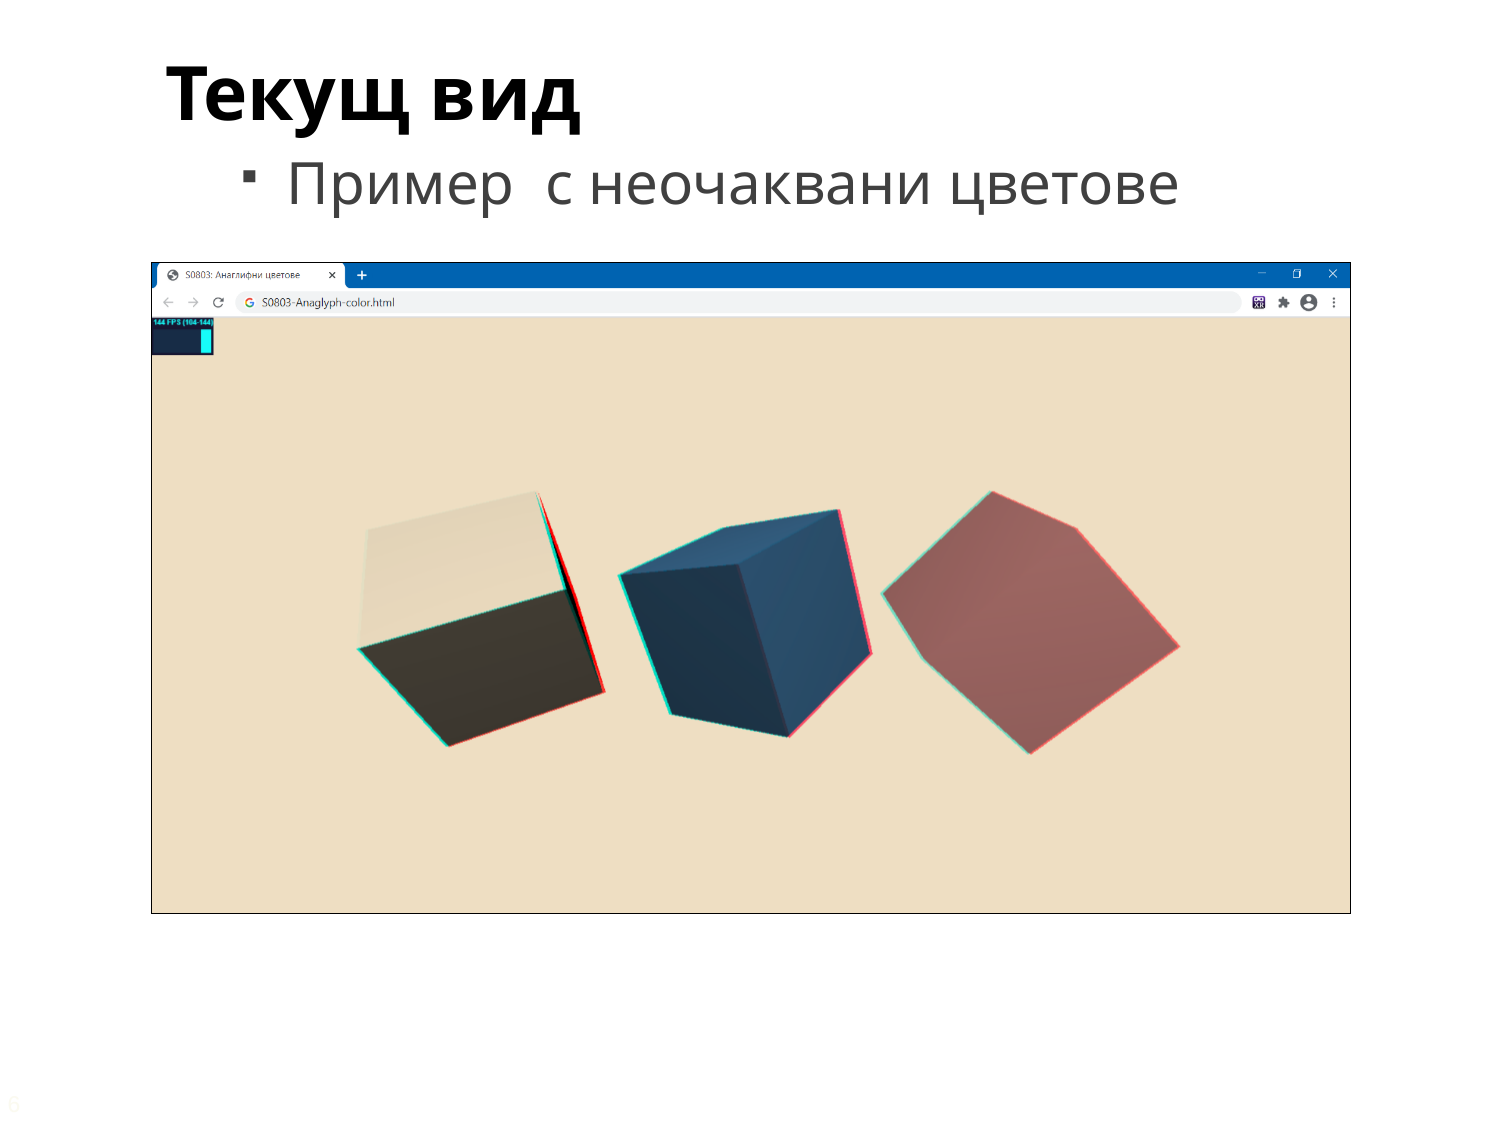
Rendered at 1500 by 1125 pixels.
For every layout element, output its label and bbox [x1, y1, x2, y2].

picture [150, 262, 1352, 914]
